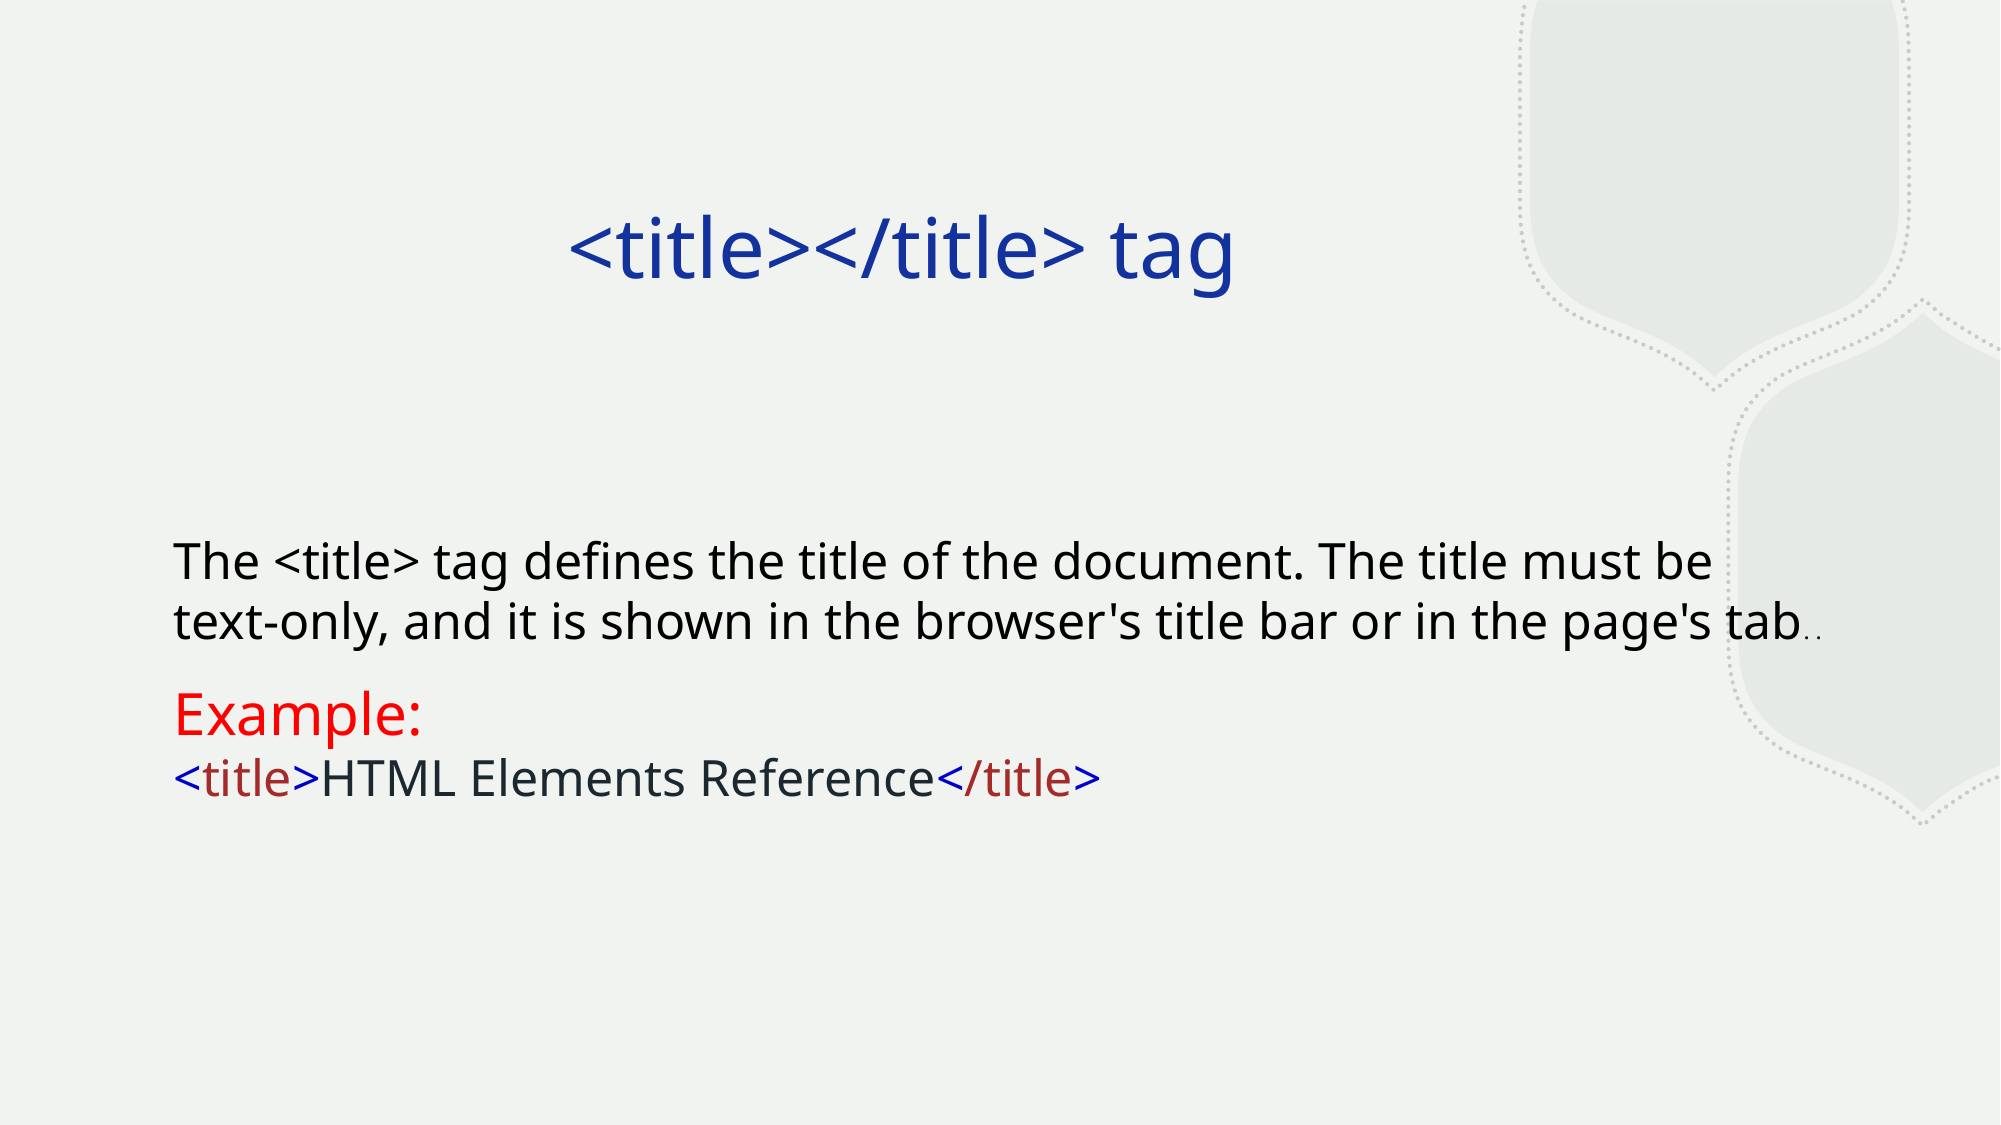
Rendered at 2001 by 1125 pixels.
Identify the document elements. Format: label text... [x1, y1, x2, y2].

title <title></title> tag [158, 157, 1648, 332]
list The <title> tag defines the title of the document. The title must be text-only, and it is shown in the browser's title bar or in the page's tab. . Example: <title>HTML Elements Reference</title> [158, 341, 2000, 995]
